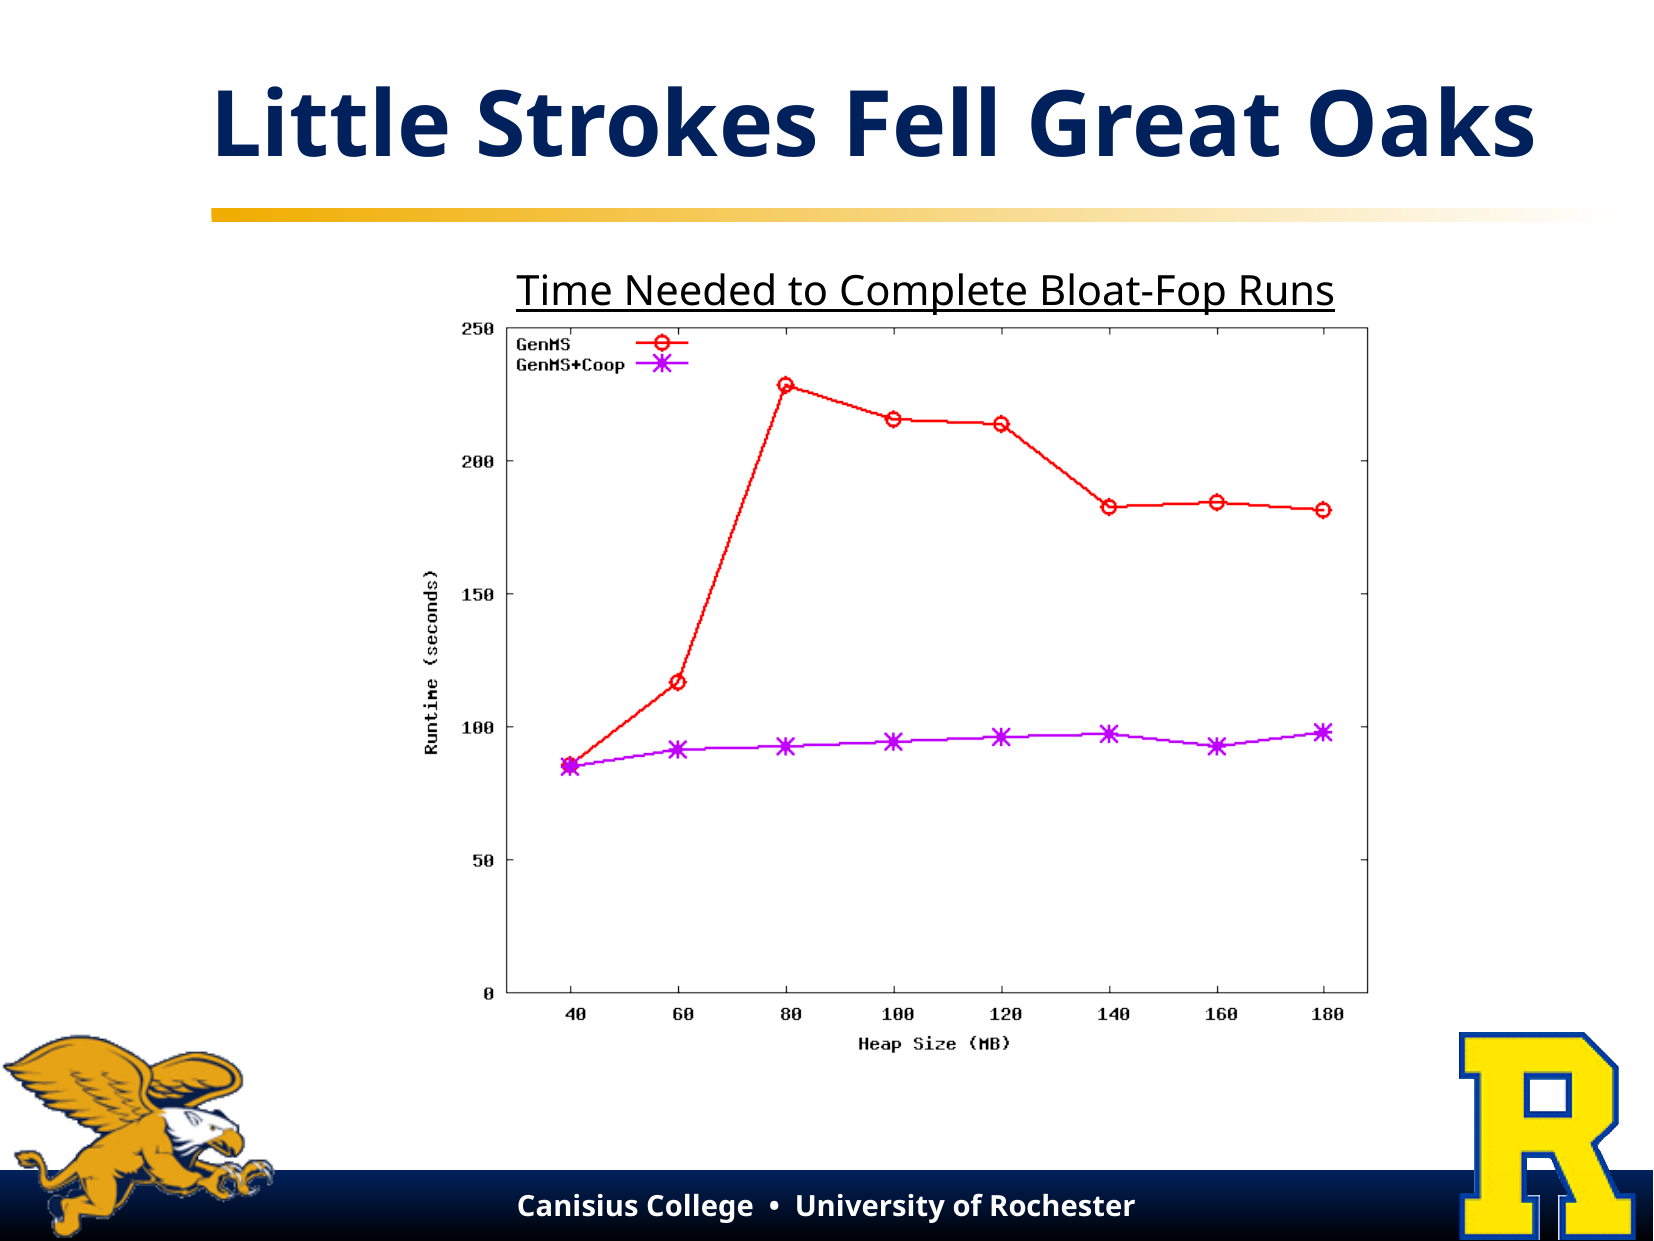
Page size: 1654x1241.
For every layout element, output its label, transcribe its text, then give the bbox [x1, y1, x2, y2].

picture [1, 1030, 277, 1241]
text_box Time Needed to Complete Bloat-Fop Runs [501, 256, 1351, 306]
picture [388, 307, 1390, 1058]
title Little Strokes Fell Great Oaks [209, 69, 1622, 179]
picture [1443, 1030, 1654, 1241]
